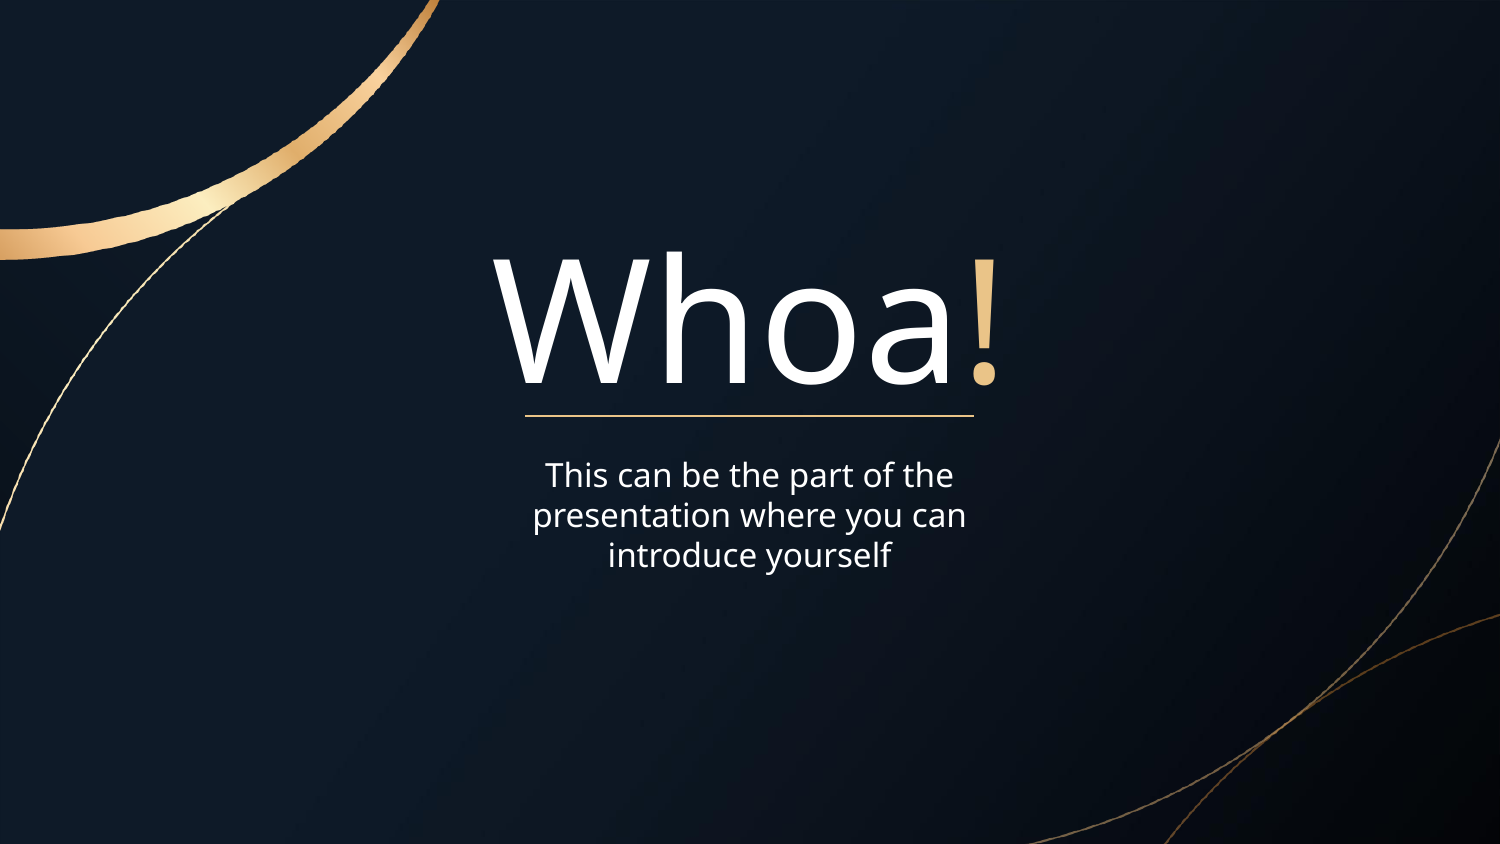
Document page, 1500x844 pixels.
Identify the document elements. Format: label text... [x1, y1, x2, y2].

title Whoa! [464, 233, 1036, 395]
picture [0, 0, 1500, 844]
subtitle This can be the part of the presentation where you can introduce yourself [507, 431, 993, 598]
